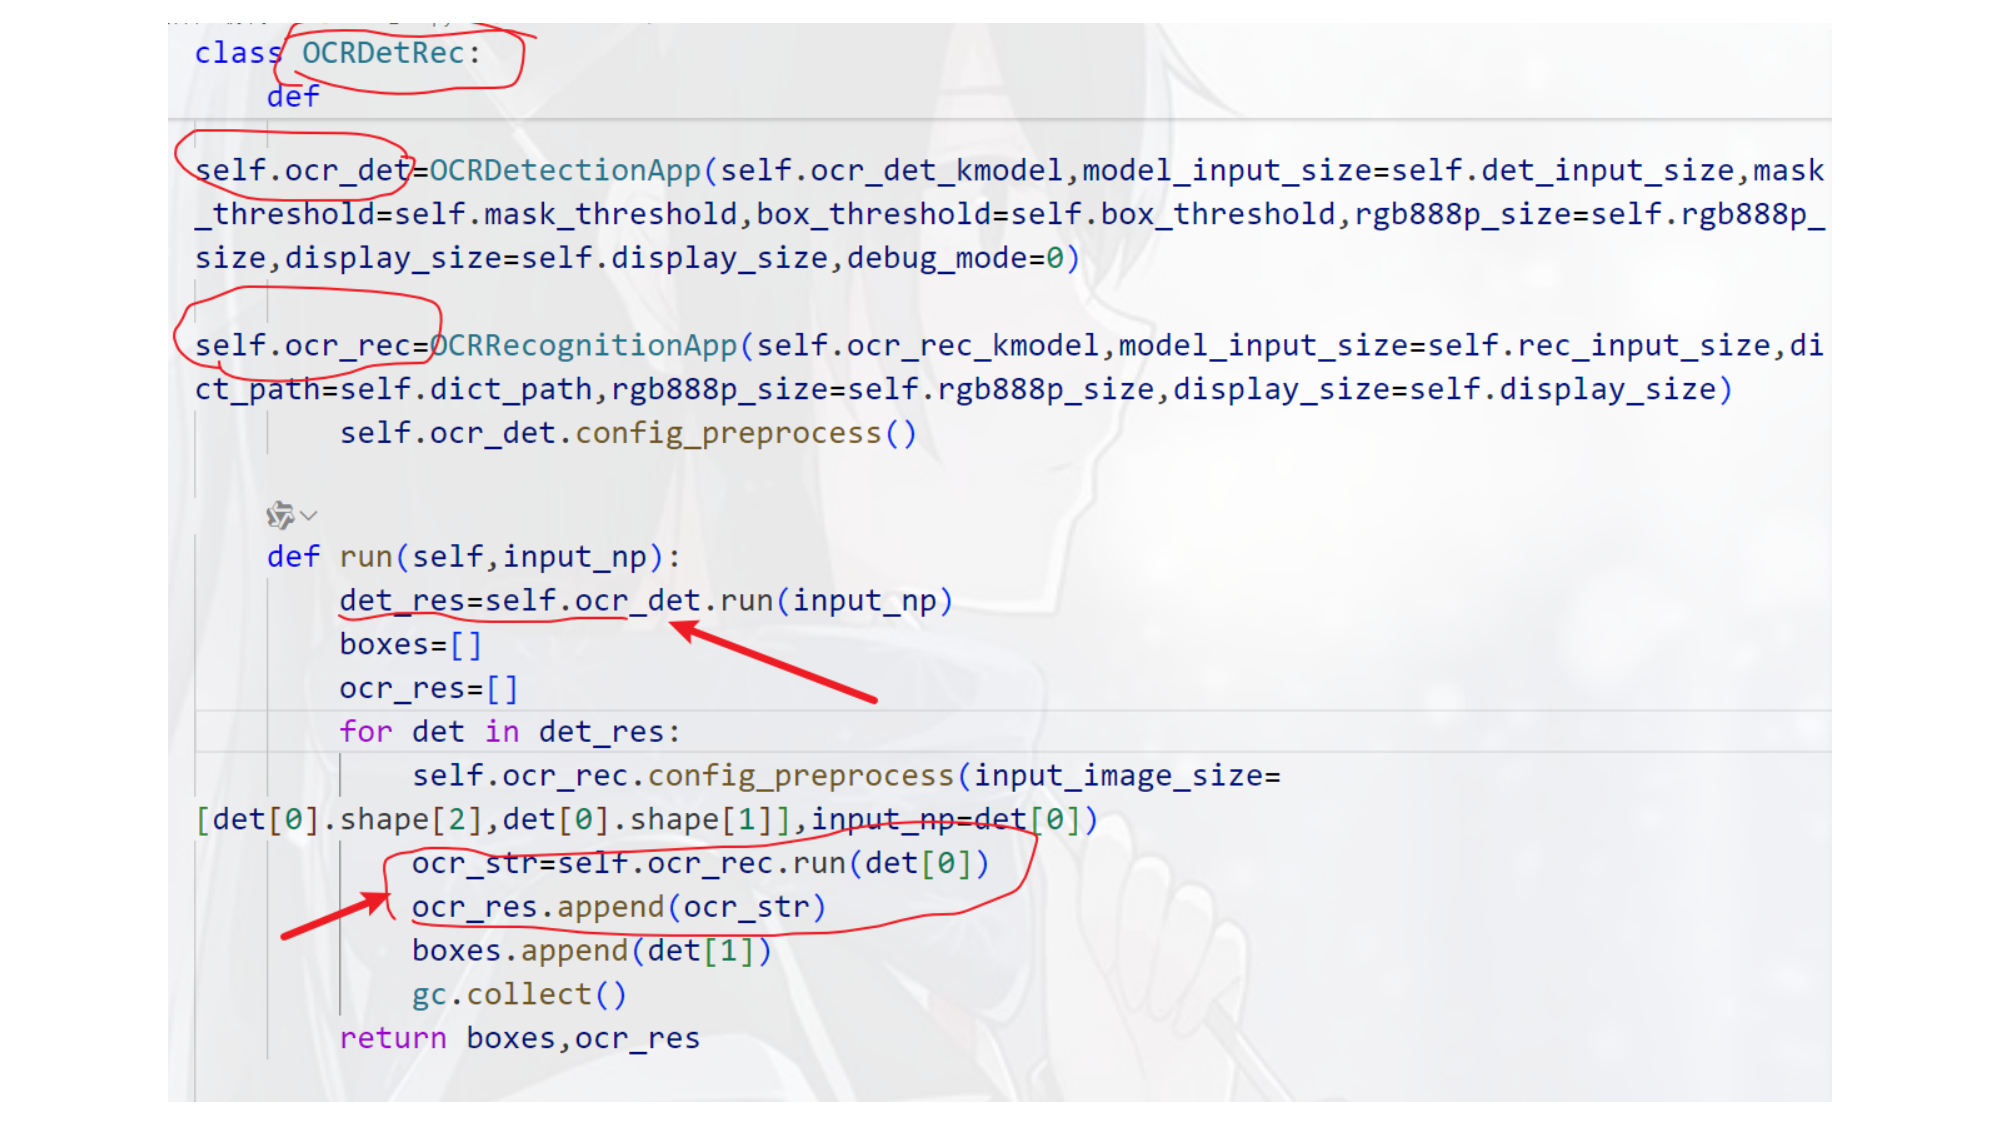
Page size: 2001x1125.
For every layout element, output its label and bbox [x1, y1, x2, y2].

picture [168, 22, 1832, 1102]
